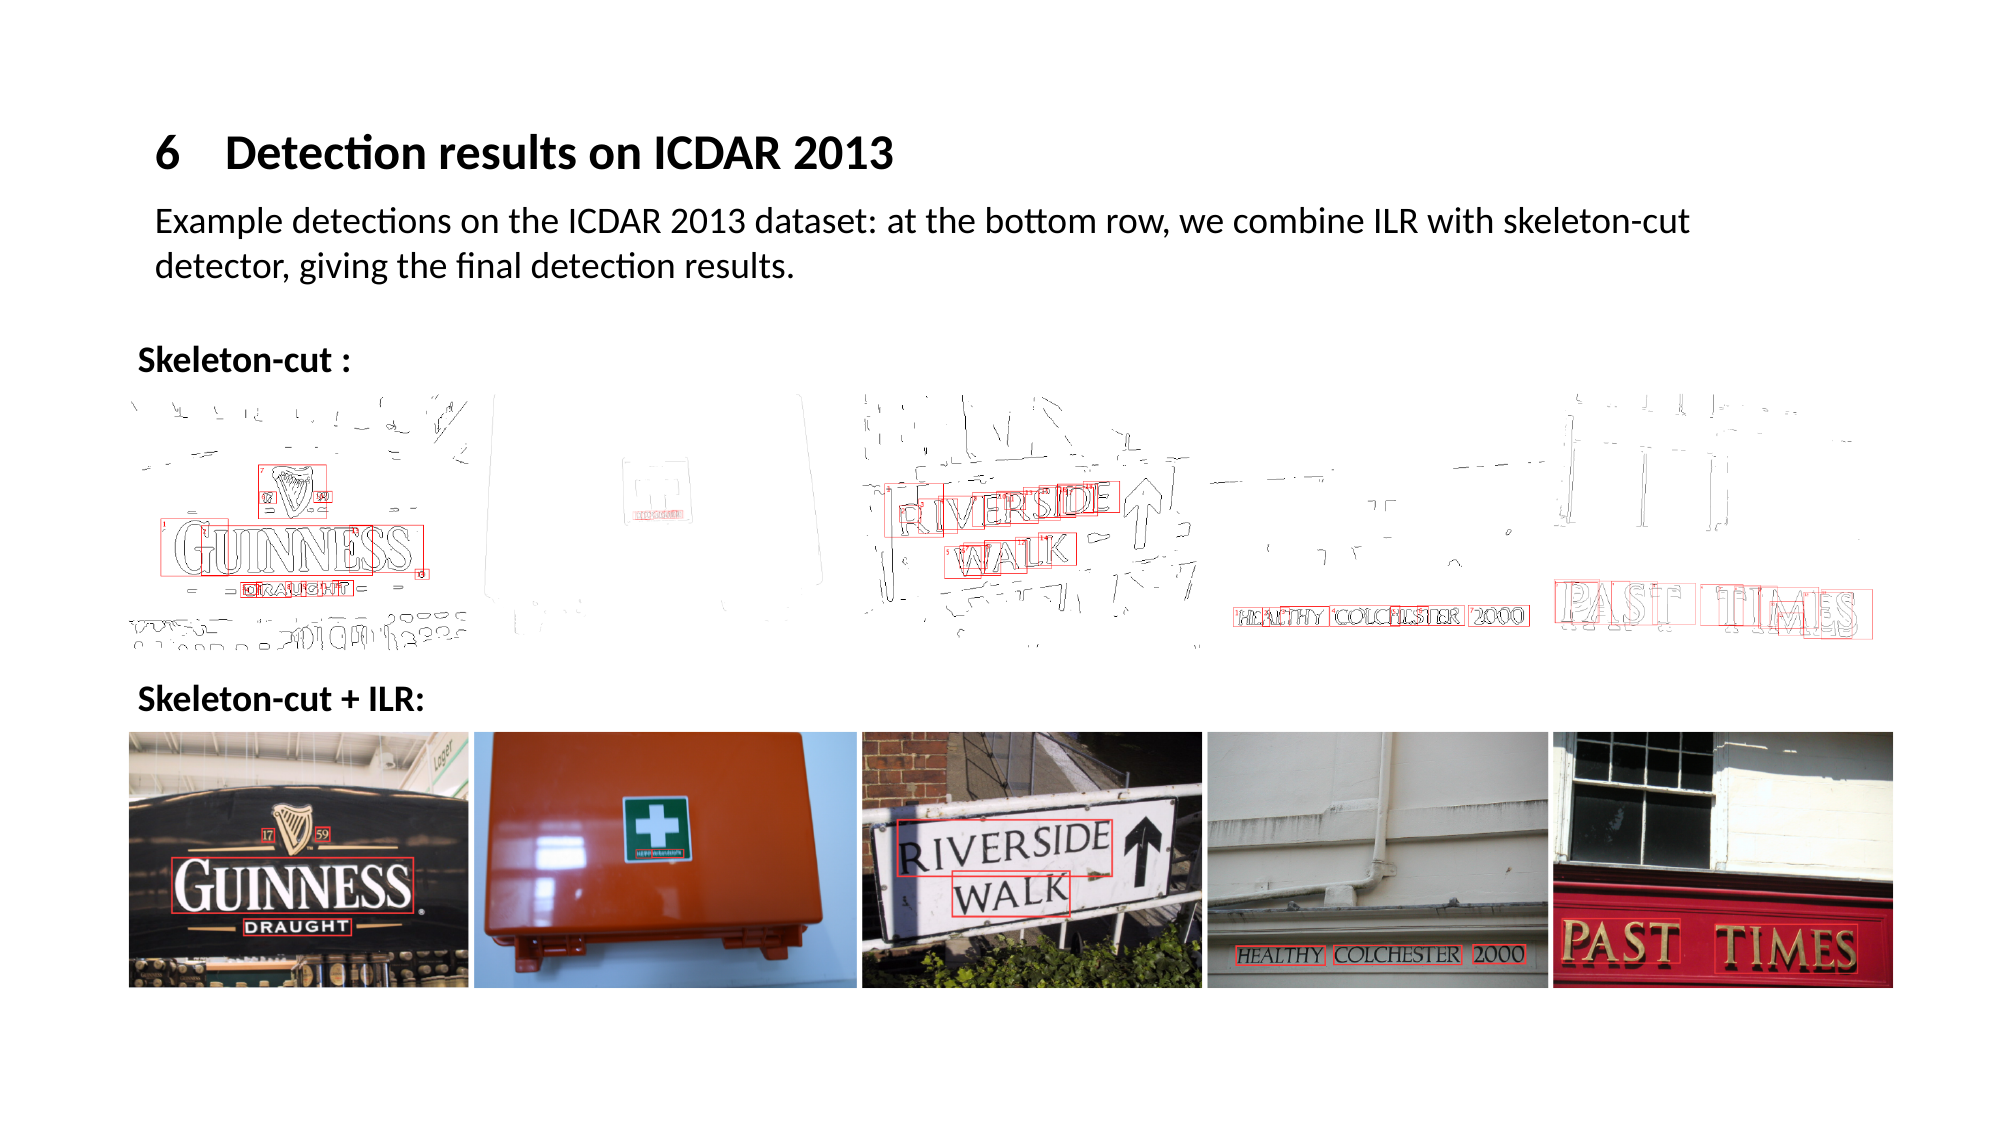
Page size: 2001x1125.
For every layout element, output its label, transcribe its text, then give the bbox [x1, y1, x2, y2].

text_box Skeleton-cut : [123, 327, 612, 388]
picture [123, 388, 1899, 655]
text_box Example detections on the ICDAR 2013 dataset: at the bottom row, we combine ILR with skeleton-cut detector, giving the final detection results. [140, 188, 1714, 293]
text_box Skeleton-cut + ILR: [123, 666, 612, 726]
text_box 6 Detection results on ICDAR 2013 [139, 112, 1674, 188]
picture [123, 726, 1898, 993]
